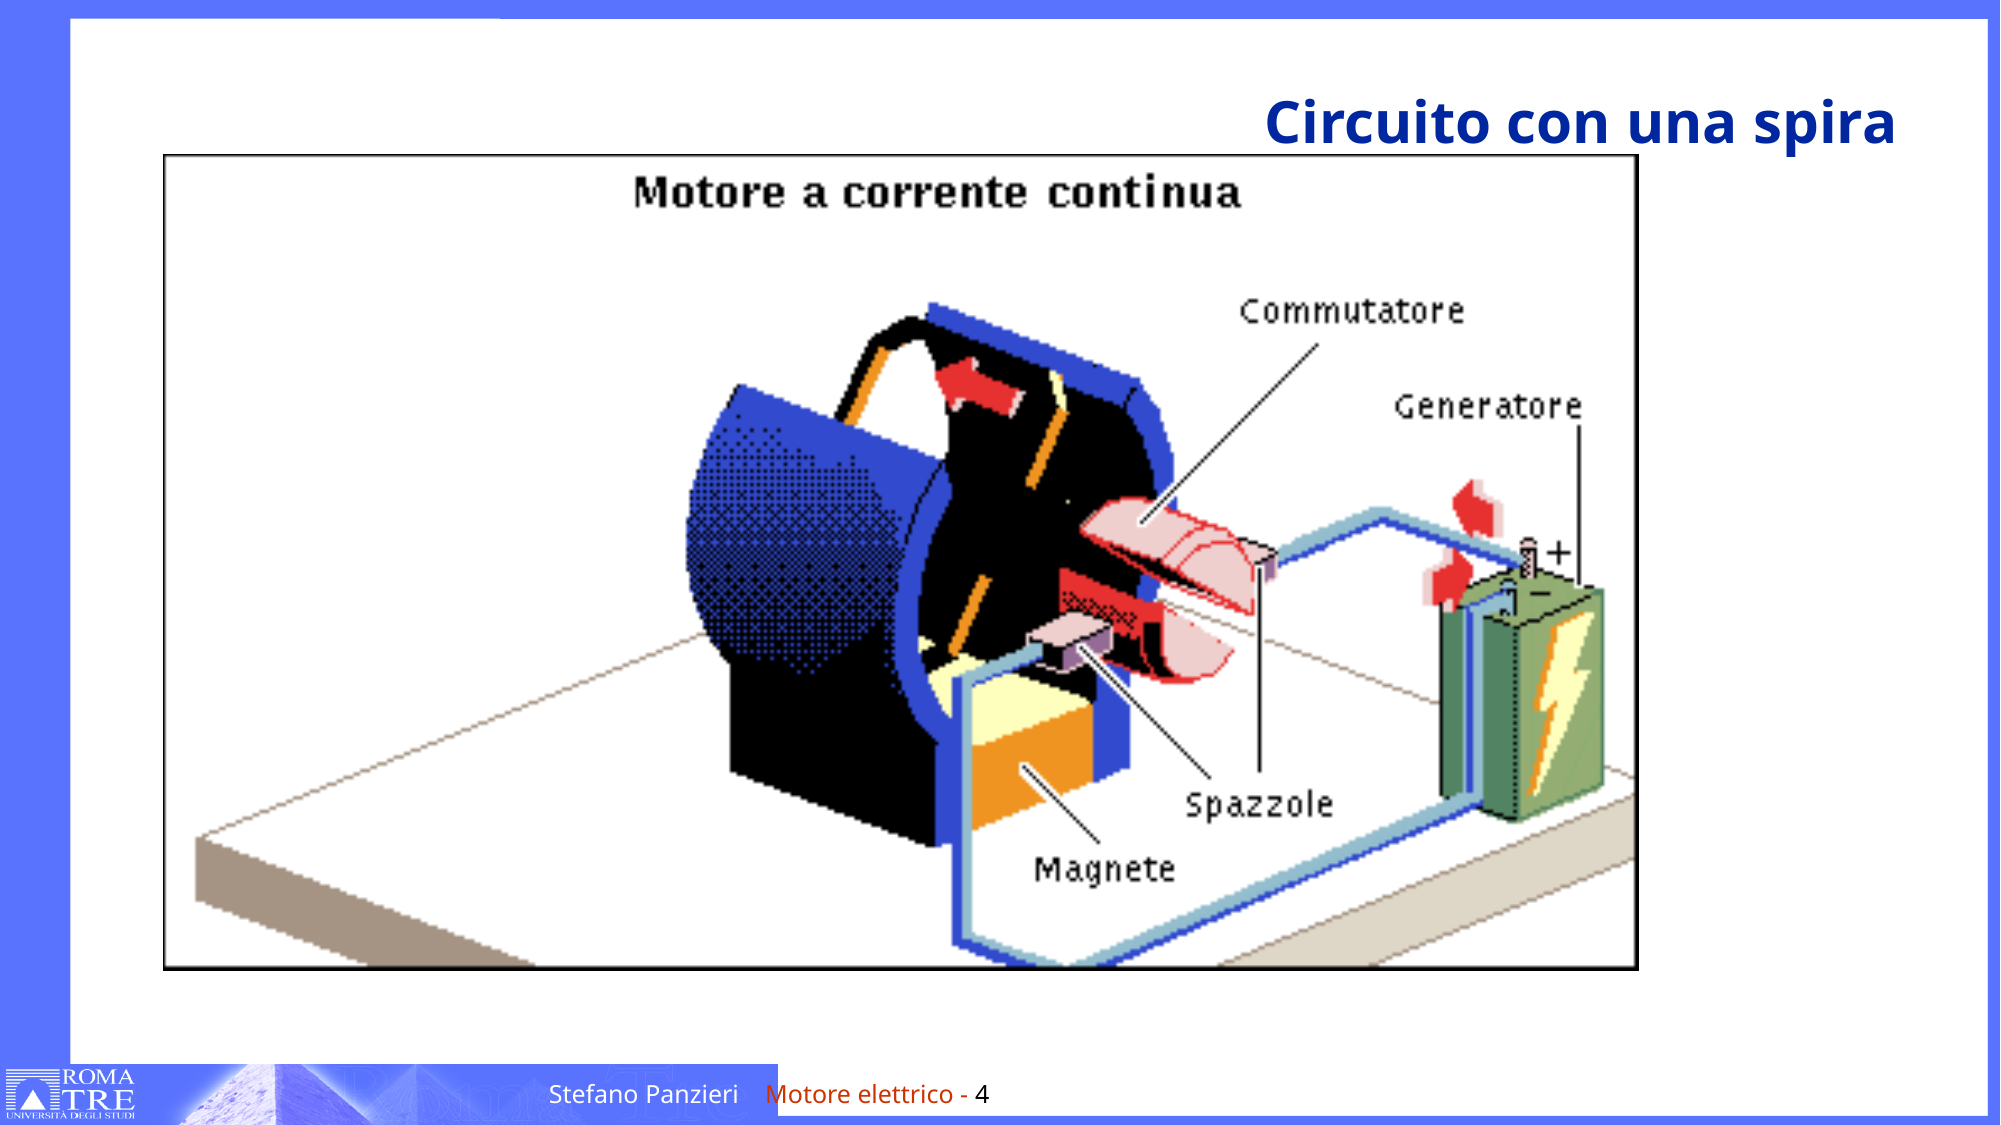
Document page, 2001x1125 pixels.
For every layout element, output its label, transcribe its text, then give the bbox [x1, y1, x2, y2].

picture [0, 1064, 778, 1125]
title Circuito con una spira [163, 67, 1908, 153]
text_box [163, 153, 1640, 971]
